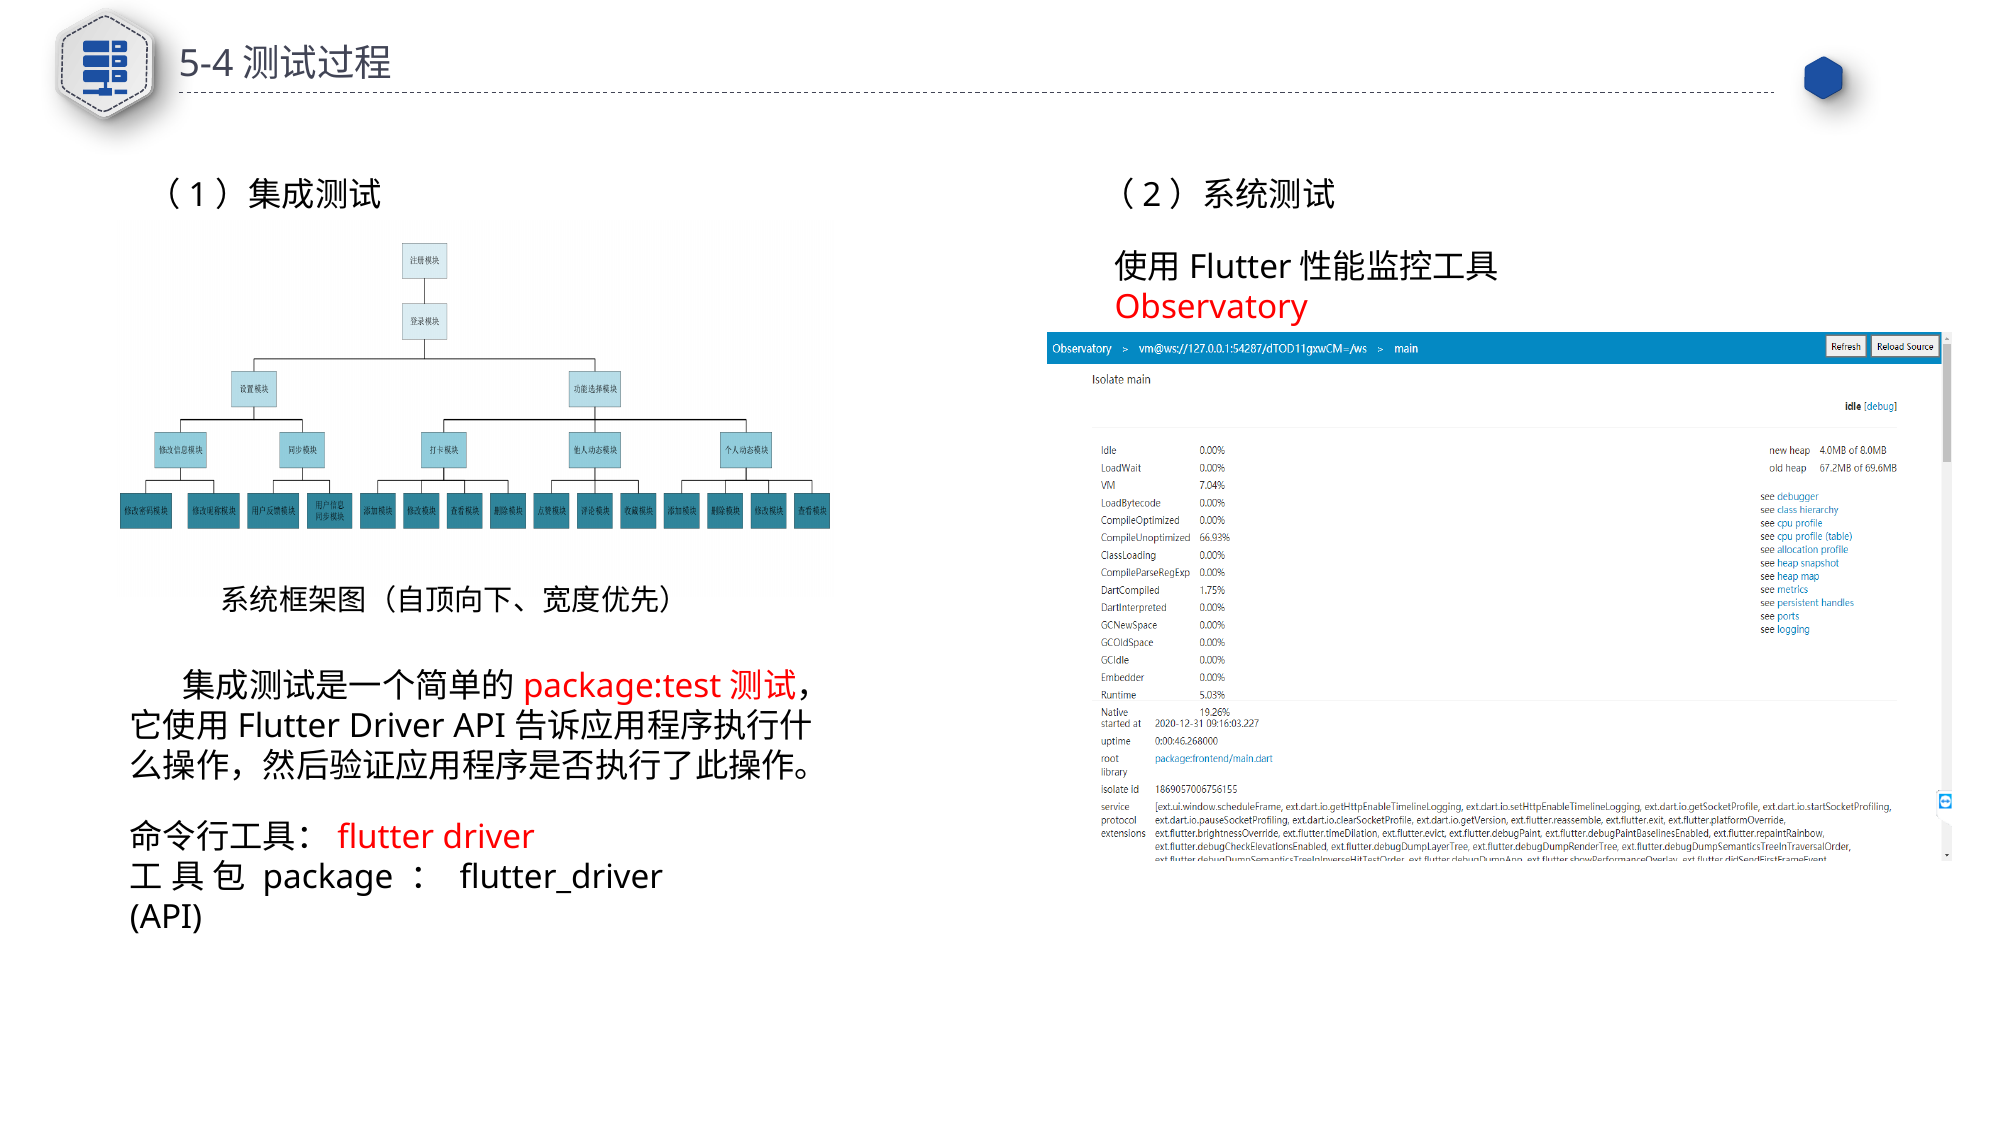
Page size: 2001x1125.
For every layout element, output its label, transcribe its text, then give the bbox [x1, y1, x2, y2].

picture [1871, 335, 1939, 357]
text_box 系统框架图（自顶向下、宽度优先） [206, 597, 770, 624]
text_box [1802, 58, 1845, 97]
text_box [49, 14, 160, 114]
picture [116, 220, 834, 597]
text_box 集成测试是一个简单的package:test测试，它使用Flutter Driver API告诉应用程序执行什么操作，然后验证应用程序是否执行了此操作。 [115, 656, 833, 792]
text_box 使用Flutter性能监控工具 Observatory [1099, 237, 1678, 332]
picture [1826, 335, 1866, 357]
text_box 命令行工具：flutter driver 工具包package：flutter_driver (API) [115, 807, 679, 943]
picture [1408, 347, 1416, 352]
text_box 5-4测试过程 [167, 33, 475, 90]
picture [1047, 332, 1952, 861]
text_box （2）系统测试 [1086, 165, 1371, 221]
text_box （1）集成测试 [132, 165, 417, 220]
